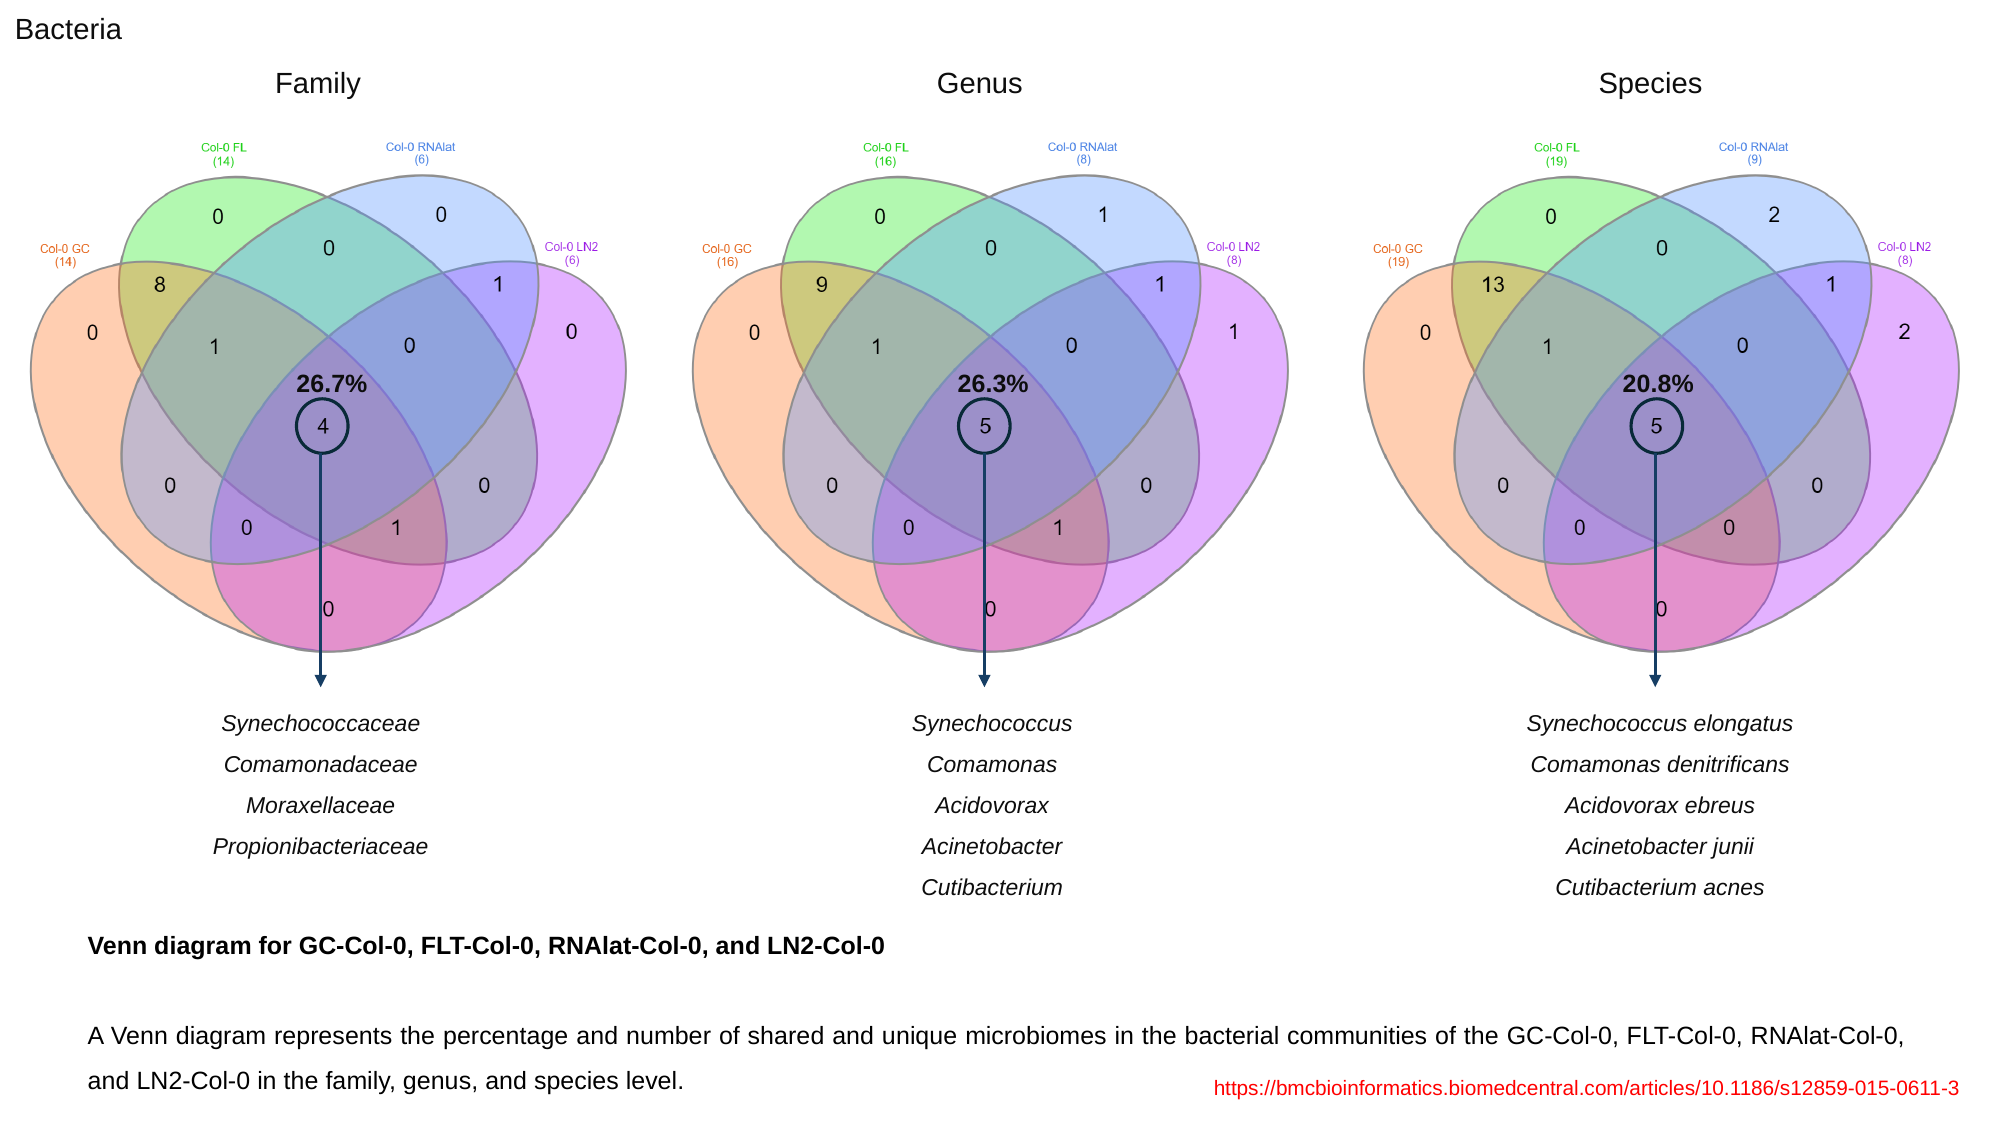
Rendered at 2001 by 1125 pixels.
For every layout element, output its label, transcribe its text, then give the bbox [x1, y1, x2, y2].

text_box https://bmcbioinformatics.biomedcentral.com/articles/10.1186/s12859-015-0611-3 [1198, 1067, 1988, 1108]
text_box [18, 56, 637, 865]
text_box Venn diagram for GC-Col-0, FLT-Col-0, RNAlat-Col-0, and LN2-Col-0 A Venn diagram represents the percentage and number of shared and unique microbiomes in the bacterial communities of the GC-Col-0, FLT-Col-0, RNAlat-Col-0, and LN2-Col-0 in the family, genus, and species level. [72, 907, 1924, 1102]
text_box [680, 56, 1299, 907]
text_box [1351, 56, 1970, 907]
text_box Bacteria [0, 3, 179, 53]
